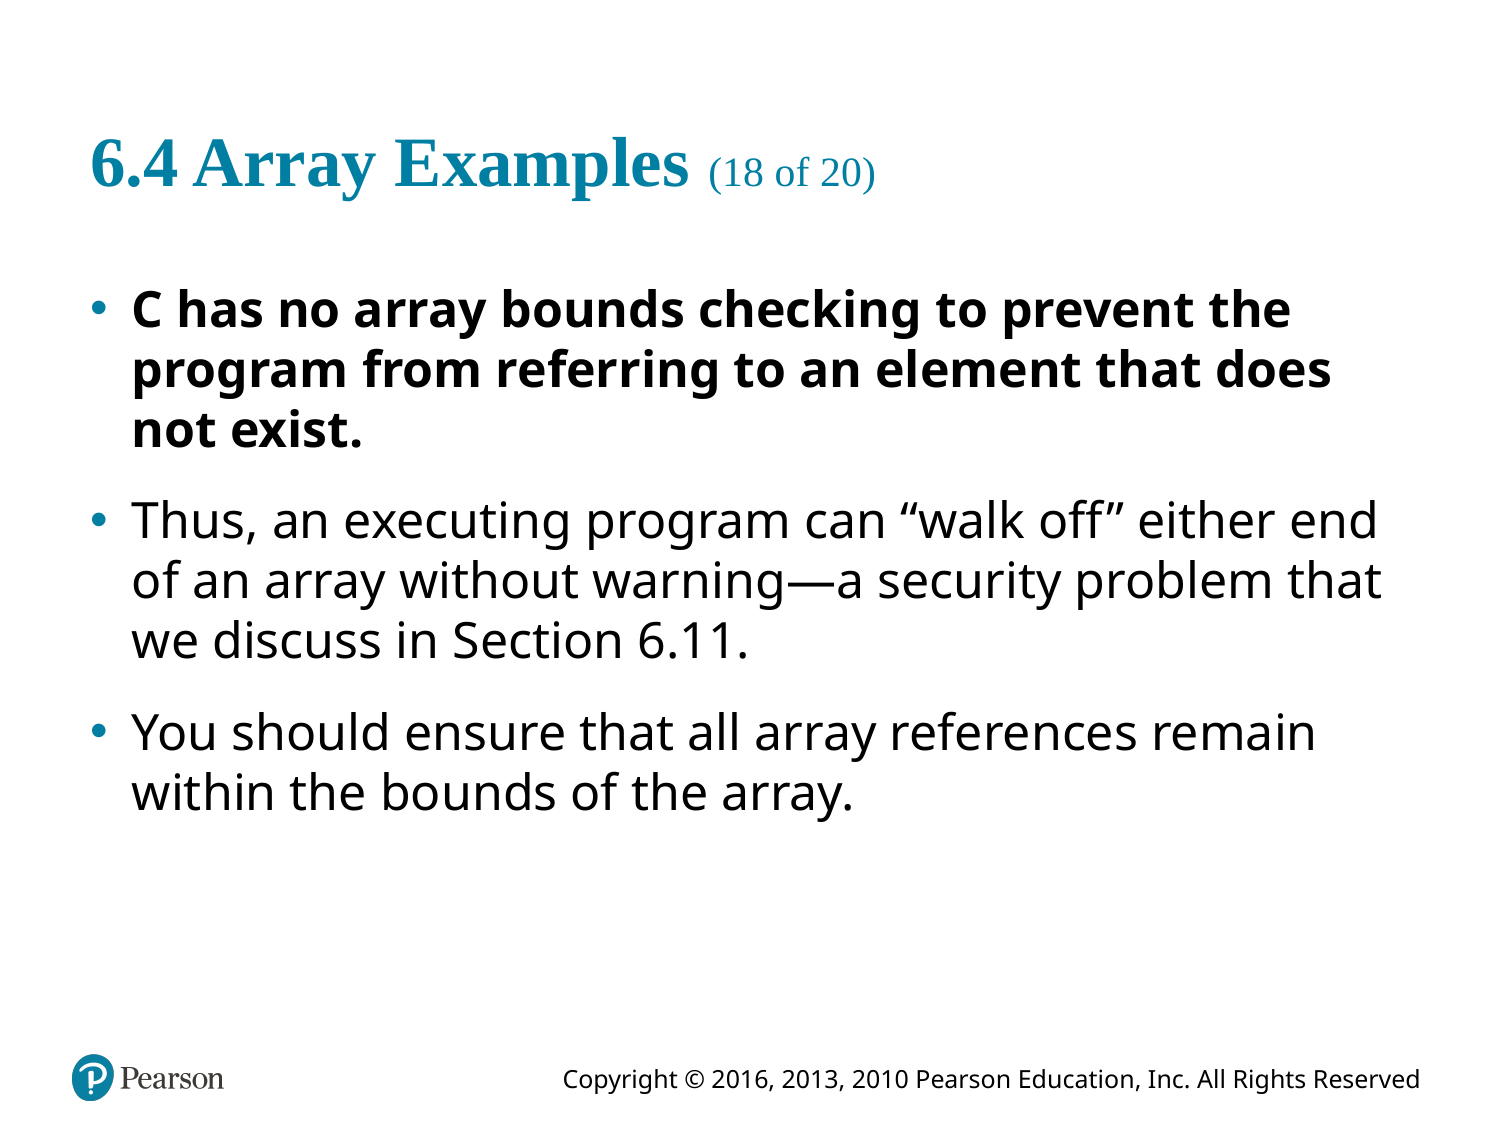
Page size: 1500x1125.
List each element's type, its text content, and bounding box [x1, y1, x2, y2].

picture [98, 1054, 224, 1101]
title 6.4 Array Examples (18 of 20) [75, 0, 1425, 216]
list C has no array bounds checking to prevent the program from referring to an element that does not exist. Thus, an executing program can “walk off” either end of an array without warning—a security problem that we discuss in Section 6.11. You should ensure that all array references remain within the bounds of the array. [75, 262, 1425, 931]
picture [80, 1063, 106, 1088]
picture [72, 1087, 83, 1101]
picture [72, 1054, 88, 1070]
